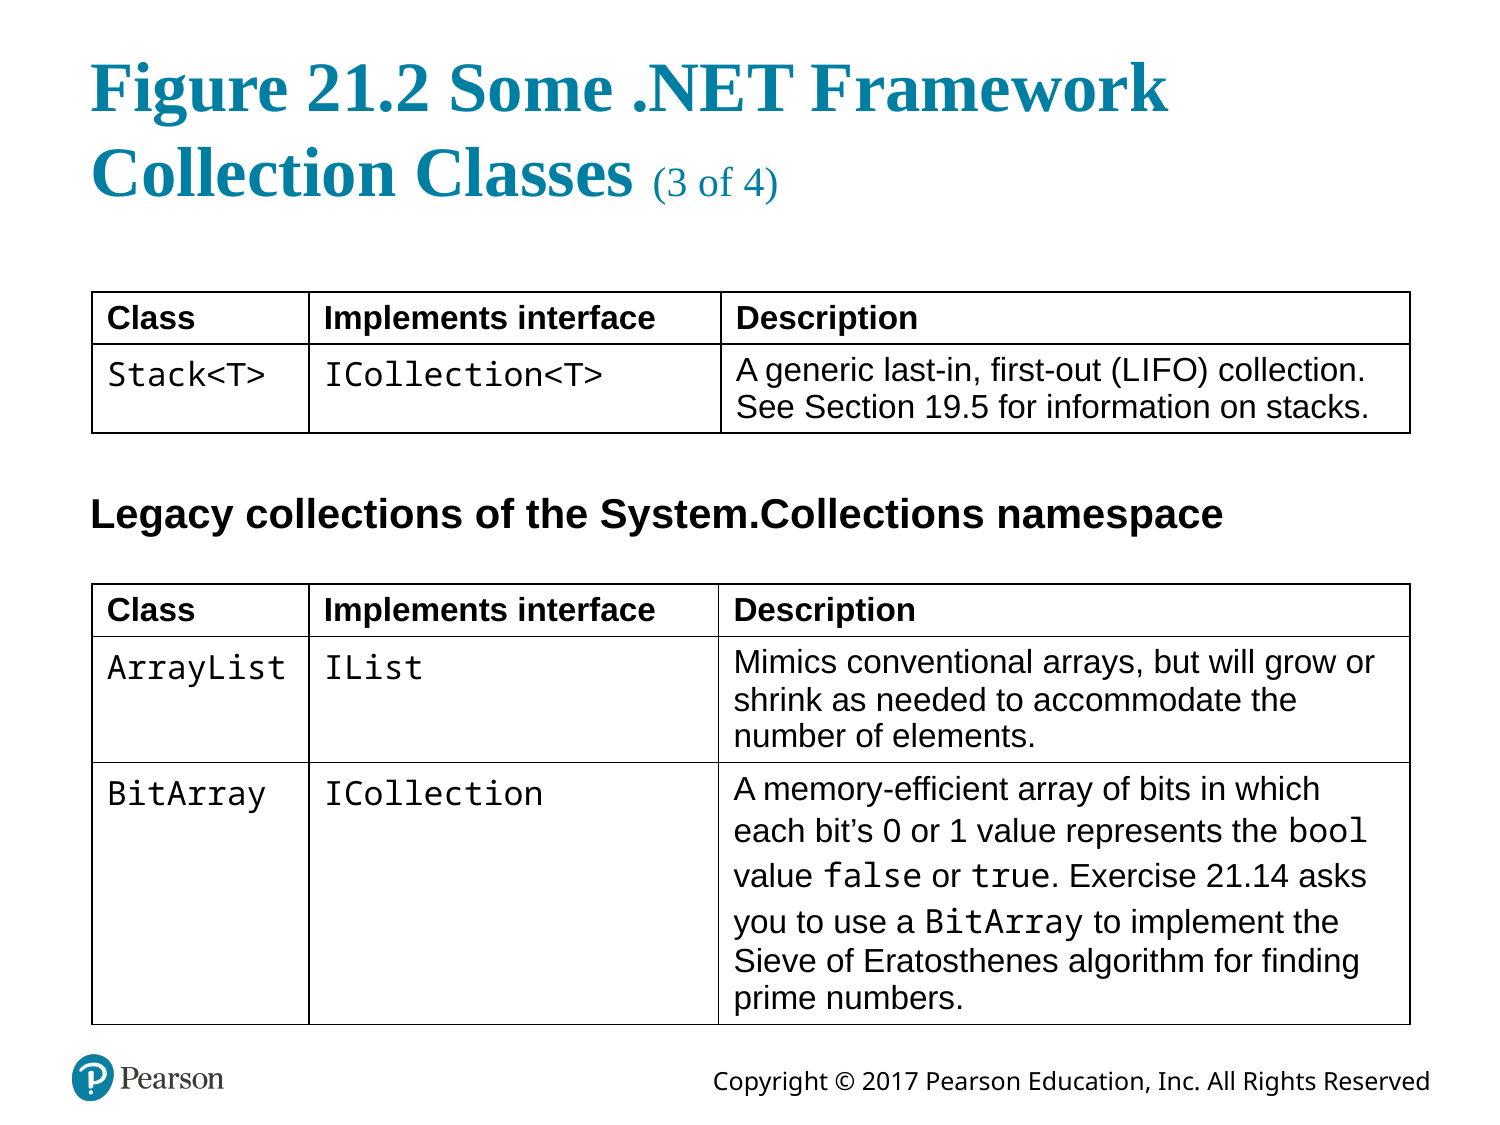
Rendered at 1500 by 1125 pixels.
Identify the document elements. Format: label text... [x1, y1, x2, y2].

table_cell ICollection<T> [310, 345, 720, 432]
picture [98, 1054, 224, 1101]
table_cell ArrayList [93, 637, 308, 762]
table_cell ICollection [310, 763, 718, 1024]
table_header Class [93, 585, 308, 636]
table_cell A generic last-in, first-out (L I F O) collection. See Section 19.5 for information on stacks. [722, 345, 1409, 432]
table_header Description [719, 585, 1409, 636]
title Figure 21.2 Some .NET Framework Collection Classes (3 of 4) [75, 35, 1425, 216]
table_cell BitArray [93, 763, 308, 1024]
list Legacy collections of the System.Collections namespace [75, 471, 1425, 544]
picture [80, 1063, 106, 1088]
table_header Implements interface [310, 293, 720, 343]
table_header Implements interface [310, 585, 718, 636]
table_cell Mimics conventional arrays, but will grow or shrink as needed to accommodate the number of elements. [719, 637, 1409, 762]
table_header Description [722, 293, 1409, 343]
table_header Class [93, 293, 308, 343]
table_cell IList [310, 637, 718, 762]
picture [72, 1087, 83, 1101]
table_cell Stack<T> [93, 345, 308, 432]
table_cell A memory-efficient array of bits in which each bit’s 0 or 1 value represents the bool value false or true. Exercise 21.14 asks you to use a BitArray to implement the Sieve of Eratosthenes algorithm for finding prime numbers. [719, 763, 1409, 1024]
picture [72, 1054, 88, 1070]
